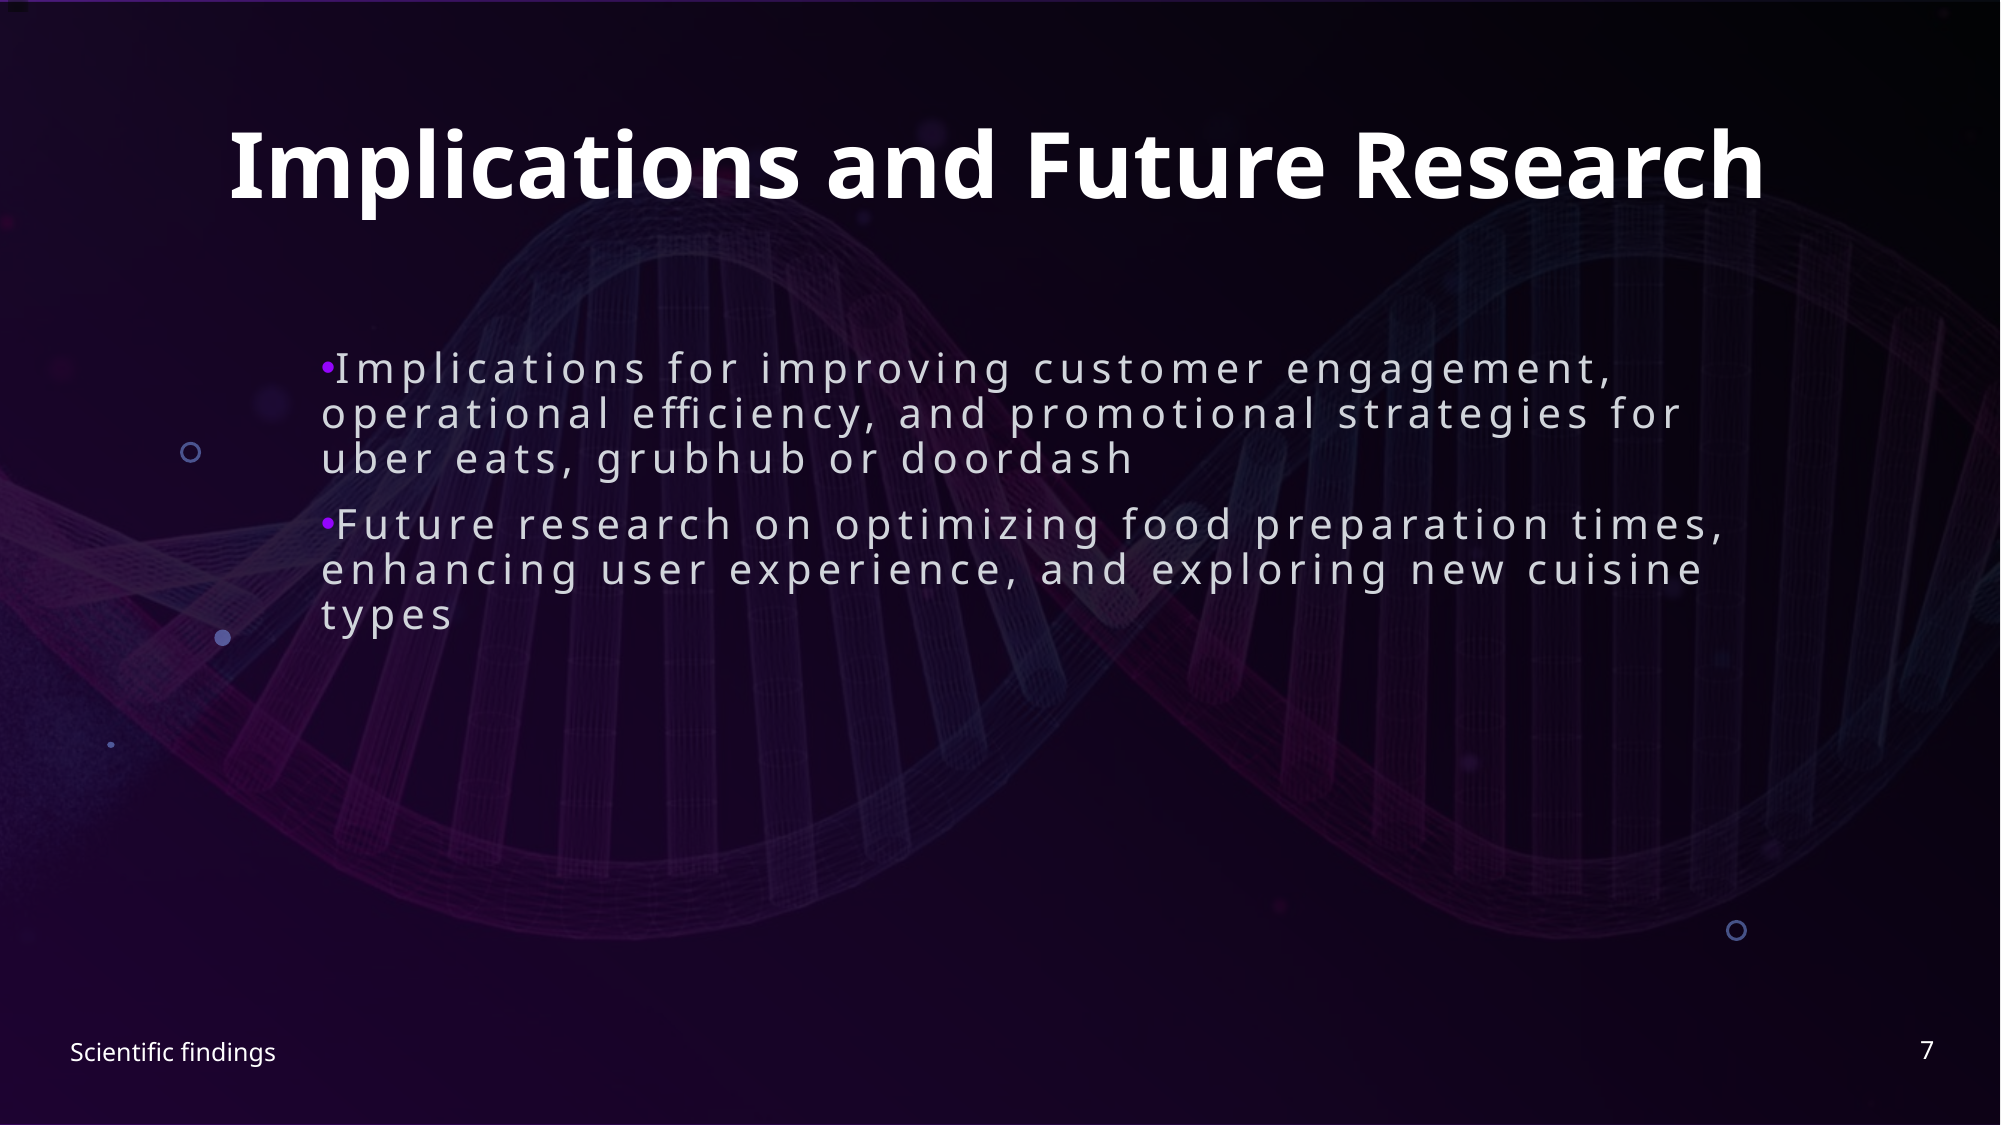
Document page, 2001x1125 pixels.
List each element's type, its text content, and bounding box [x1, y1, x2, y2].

slide_number 7 [1499, 1021, 1950, 1082]
footer Scientific findings [55, 1023, 731, 1084]
list Implications for improving customer engagement, operational efficiency, and promotional strategies for uber eats, grubhub or doordash Future research on optimizing food preparation times, enhancing user experience, and exploring new cuisine types [305, 336, 1803, 716]
title Implications and Future Research [137, 59, 1862, 278]
